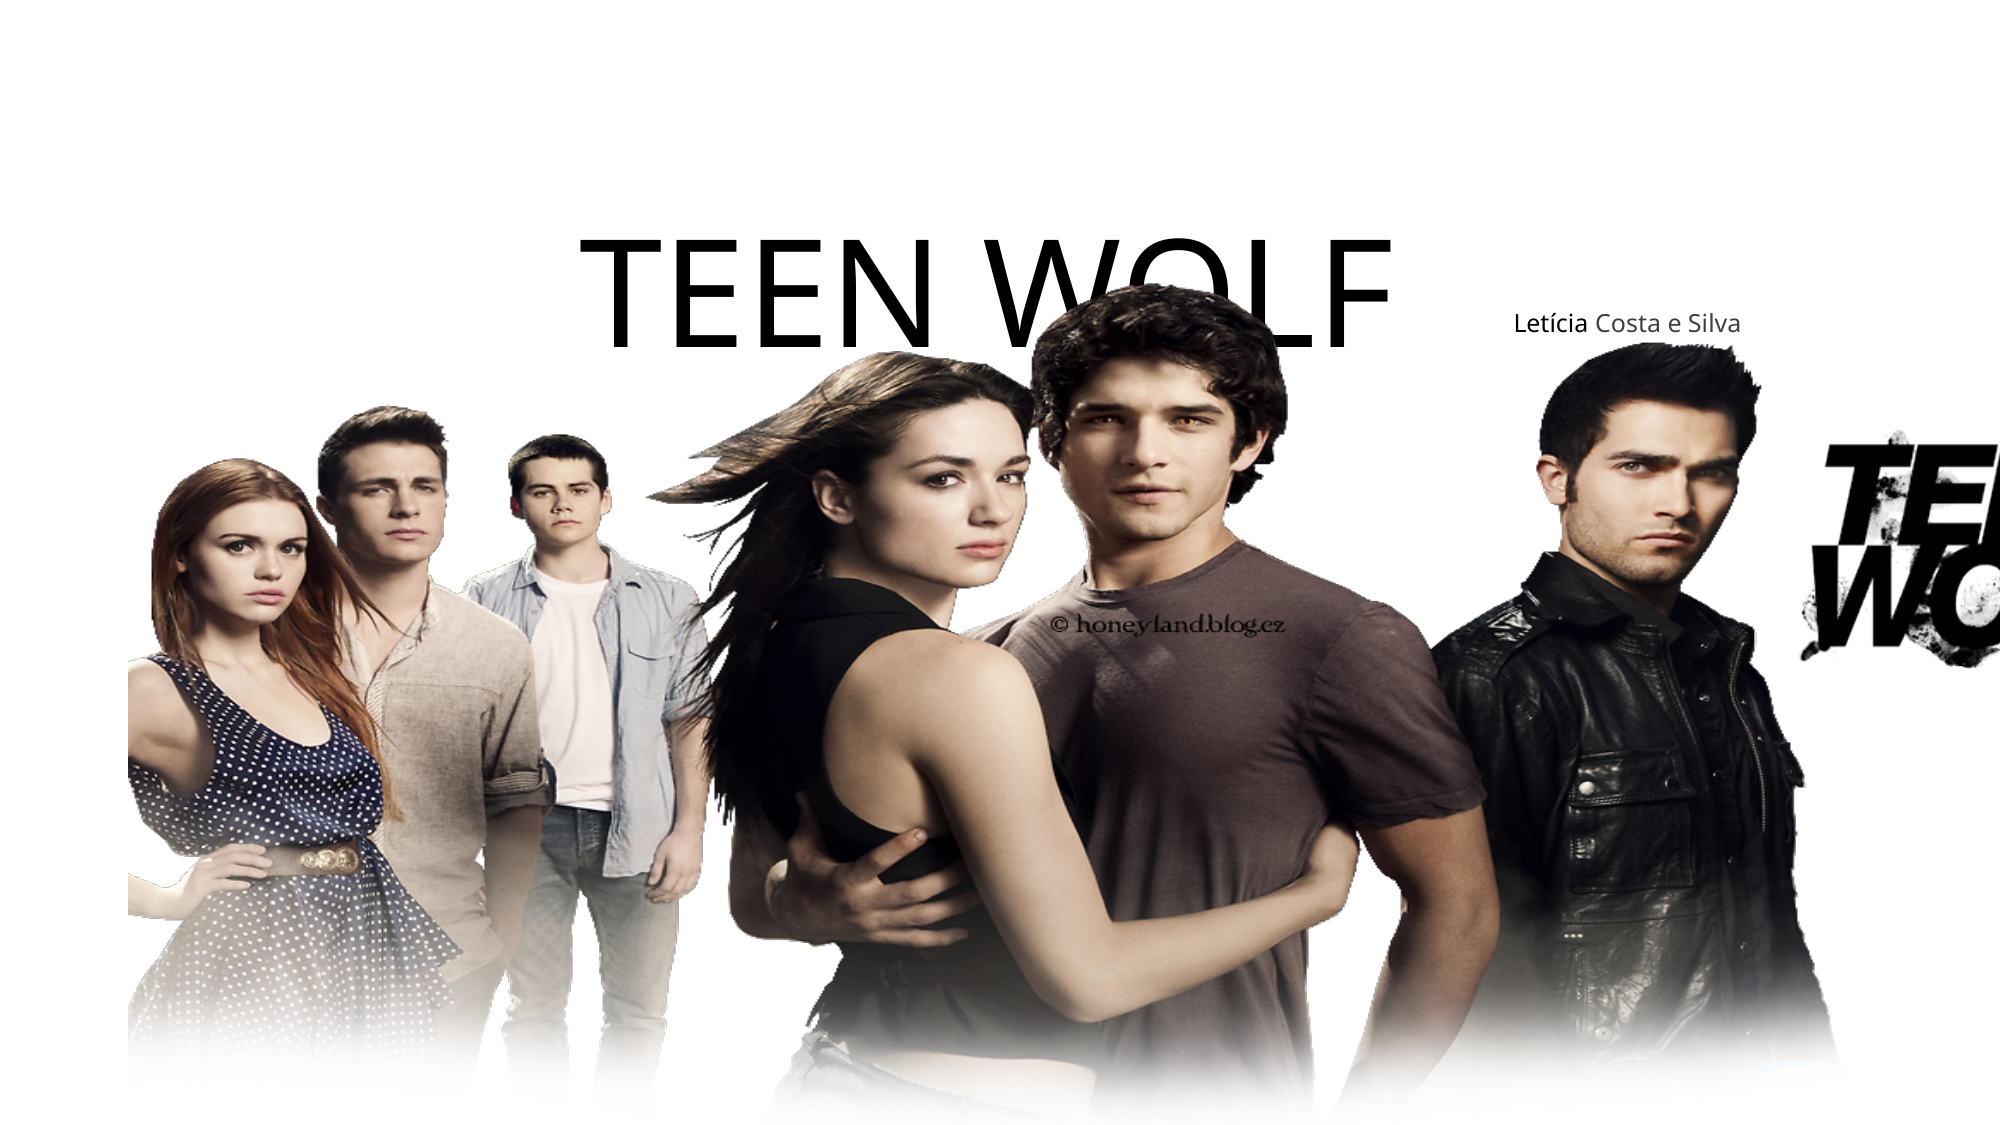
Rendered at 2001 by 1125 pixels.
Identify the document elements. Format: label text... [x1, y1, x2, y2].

title TEEN WOLF [38, 52, 1975, 386]
picture [128, 278, 2000, 1125]
